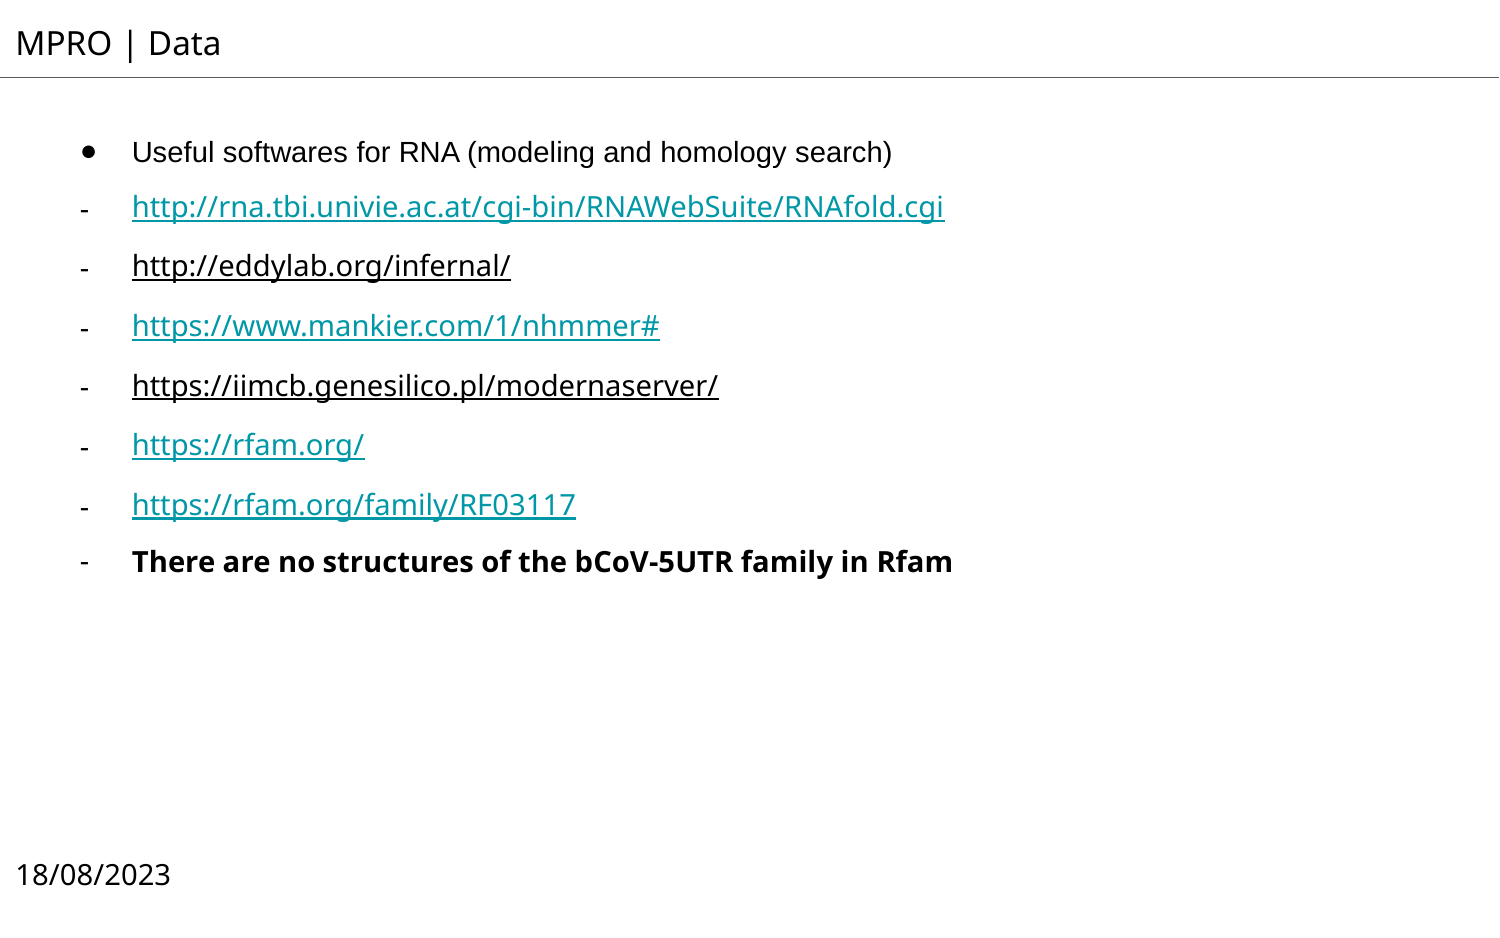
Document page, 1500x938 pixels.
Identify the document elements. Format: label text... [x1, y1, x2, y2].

text_box Useful softwares for RNA (modeling and homology search) http://rna.tbi.univie.ac.at/cgi-bin/RNAWebSuite/RNAfold.cgi http://eddylab.org/infernal/ https://www.mankier.com/1/nhmmer# https://iimcb.genesilico.pl/modernaserver/ https://rfam.org/ https://rfam.org/family/RF03117 There are no structures of the bCoV-5UTR family in Rfam [41, 100, 1469, 594]
text_box MPRO | Data [0, 7, 910, 77]
text_box 18/08/2023 [0, 841, 217, 907]
